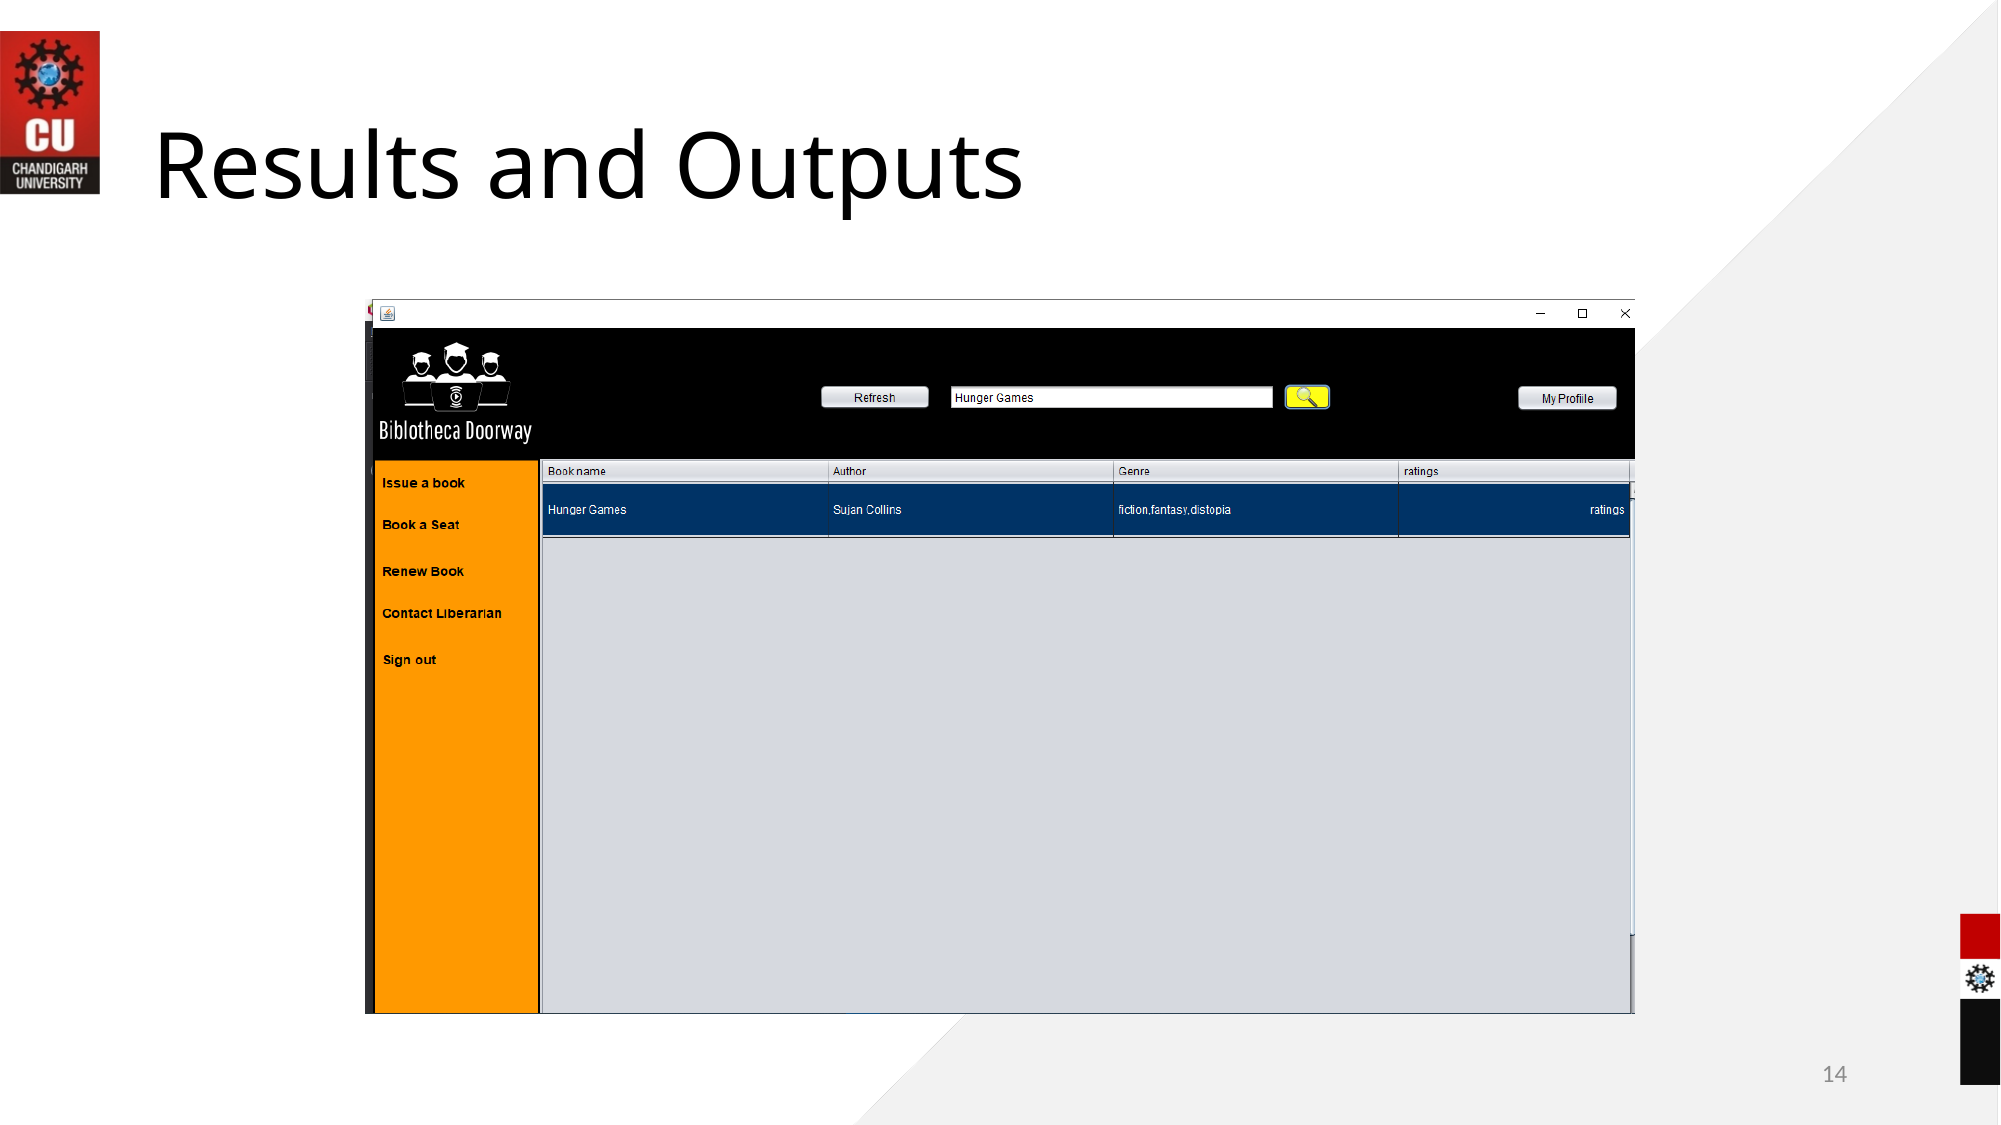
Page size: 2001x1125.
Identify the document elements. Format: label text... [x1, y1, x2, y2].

picture [0, 0, 2001, 1125]
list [365, 299, 1635, 1014]
title Results and Outputs [137, 59, 1863, 278]
slide_number 14 [1412, 1042, 1863, 1103]
